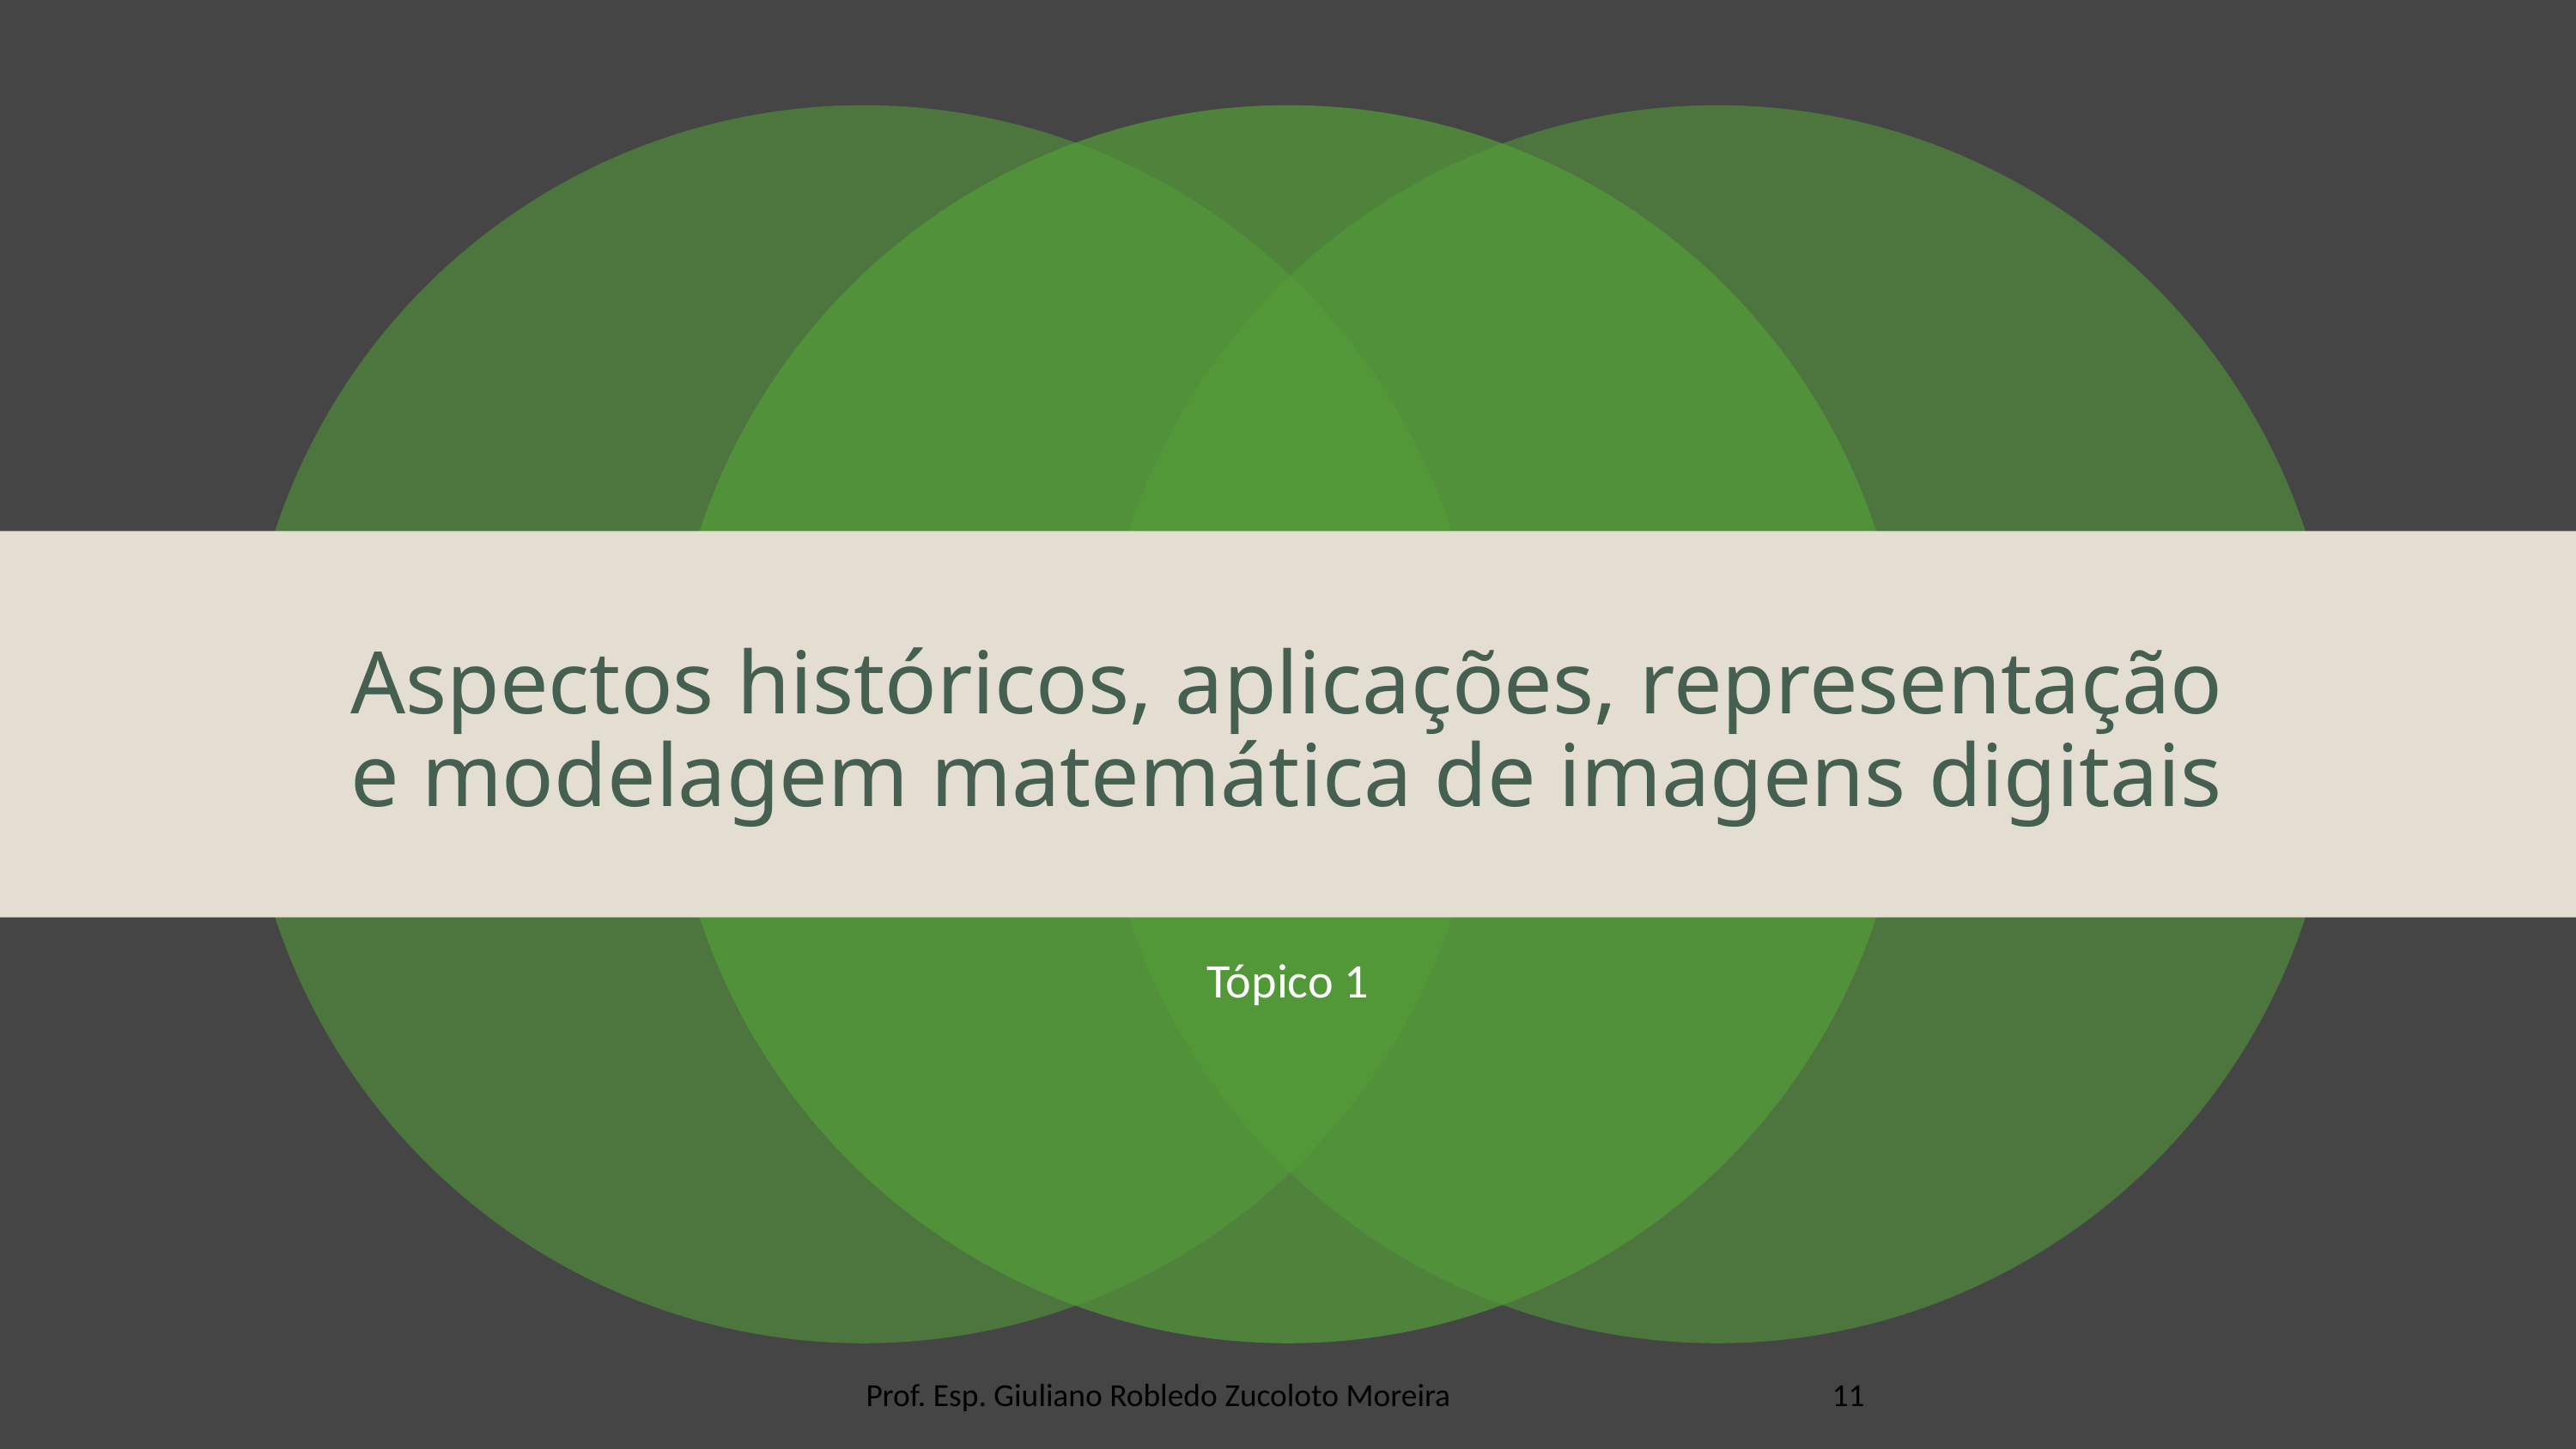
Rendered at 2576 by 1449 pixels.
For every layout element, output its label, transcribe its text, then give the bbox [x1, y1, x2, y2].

footer Prof. Esp. Giuliano Robledo Zucoloto Moreira [853, 1343, 1723, 1420]
text_box [2336, 530, 2576, 919]
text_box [244, 105, 2336, 1343]
text_box [0, 530, 244, 919]
slide_number 11 [1819, 1343, 2399, 1420]
